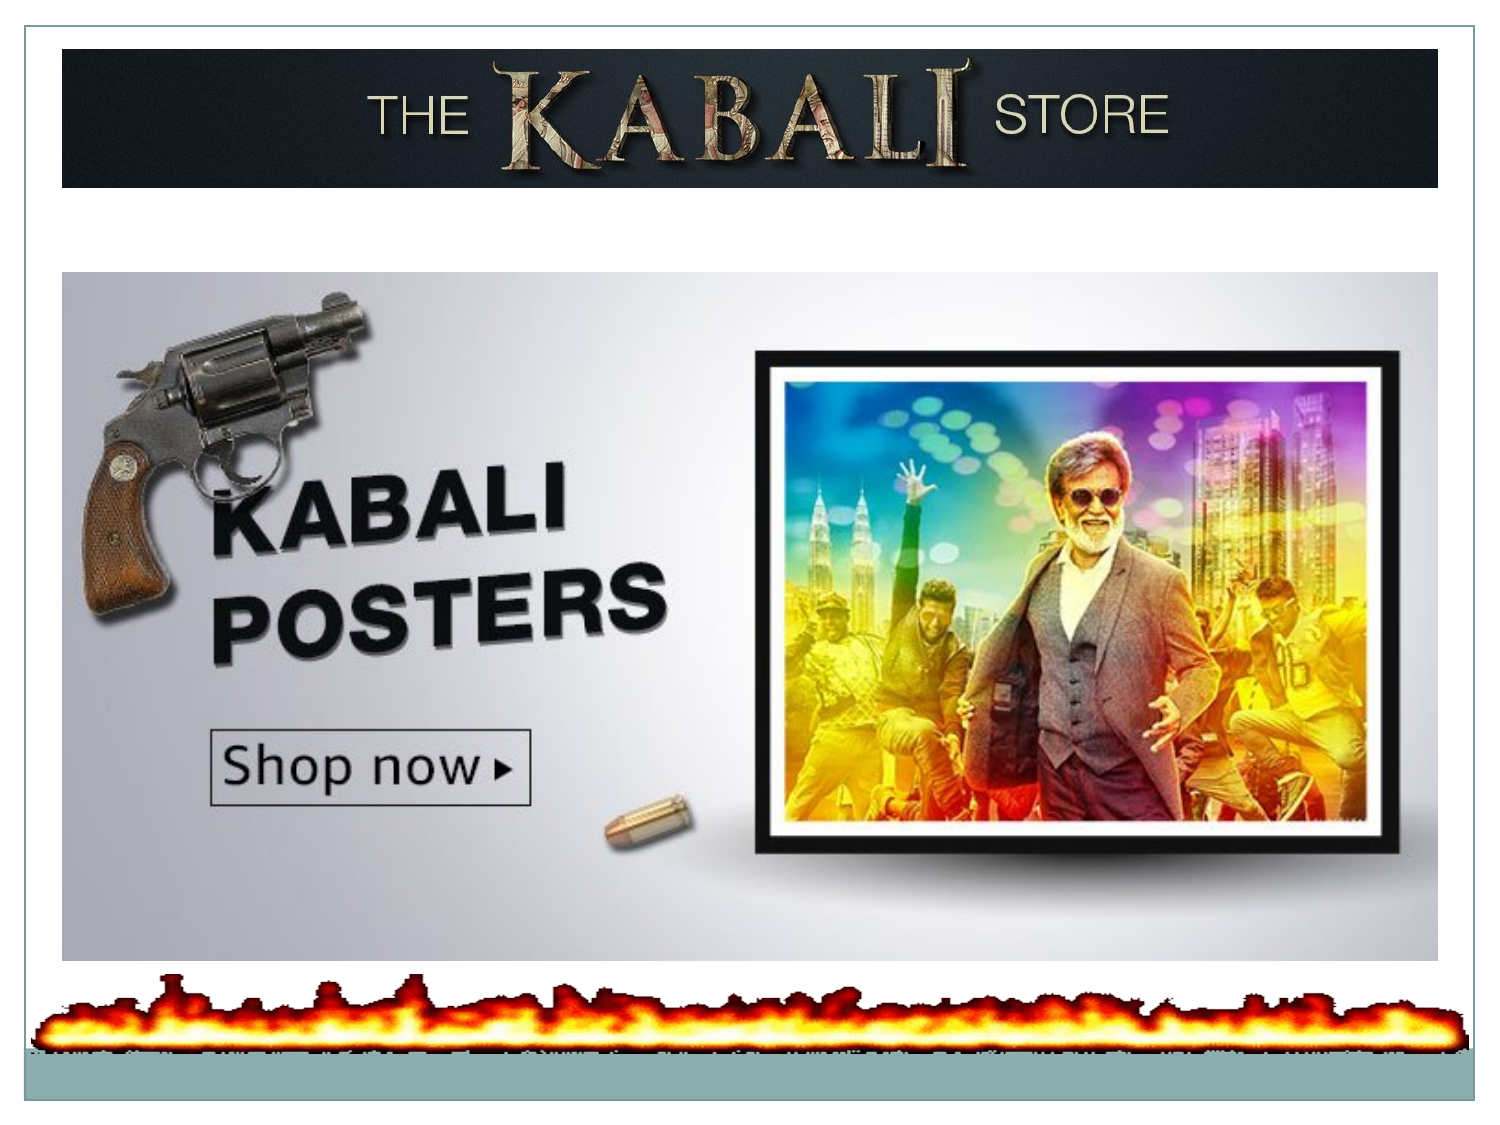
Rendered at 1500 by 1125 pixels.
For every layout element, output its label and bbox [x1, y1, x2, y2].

picture [30, 974, 1469, 1054]
picture [62, 49, 1438, 188]
picture [62, 272, 1438, 961]
